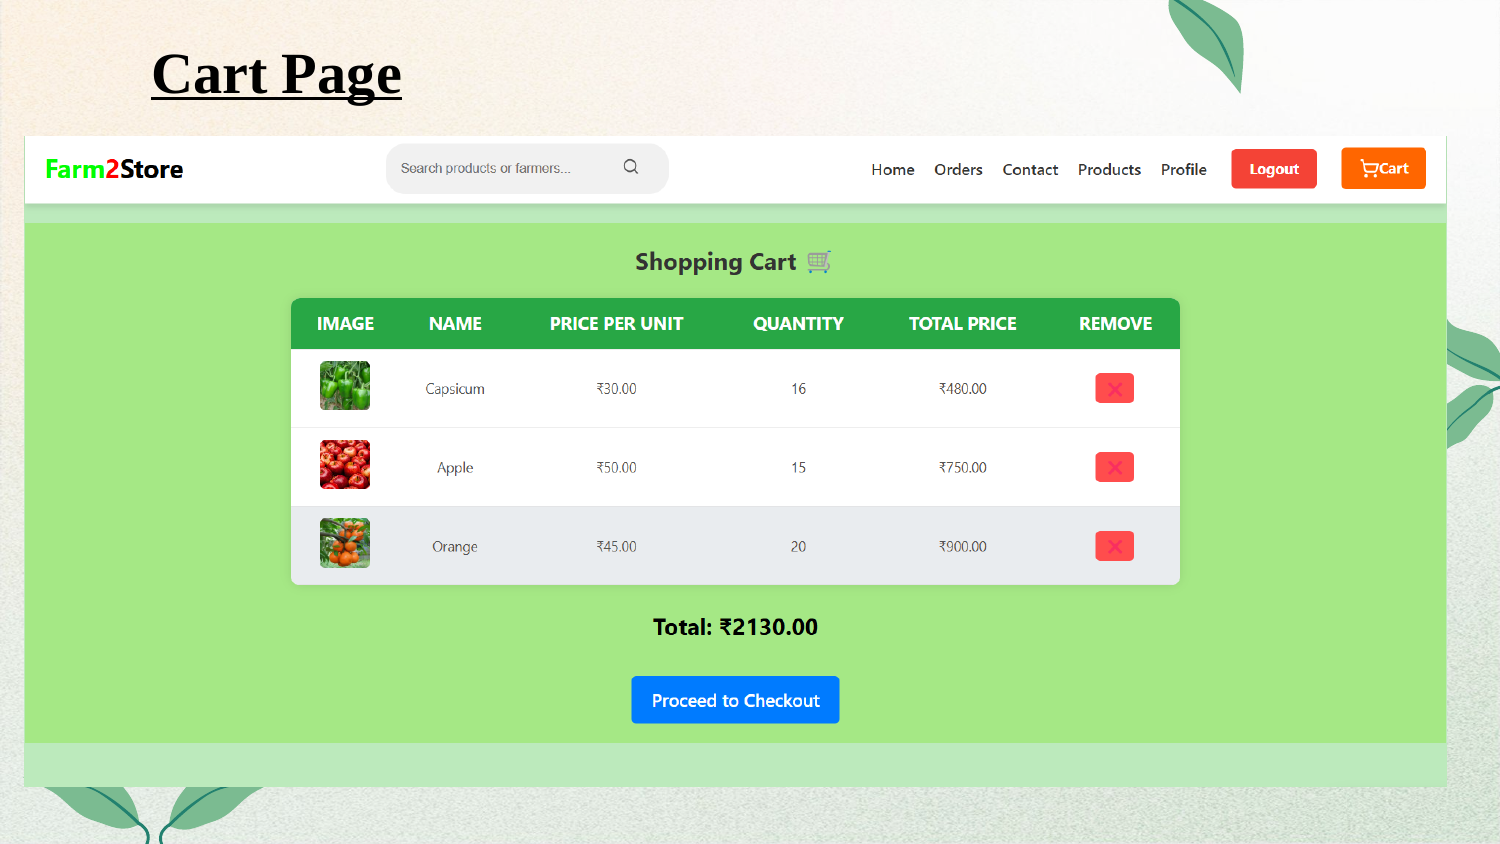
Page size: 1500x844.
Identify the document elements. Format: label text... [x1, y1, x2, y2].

text_box Cart Page [136, 28, 979, 113]
picture [24, 136, 1447, 787]
